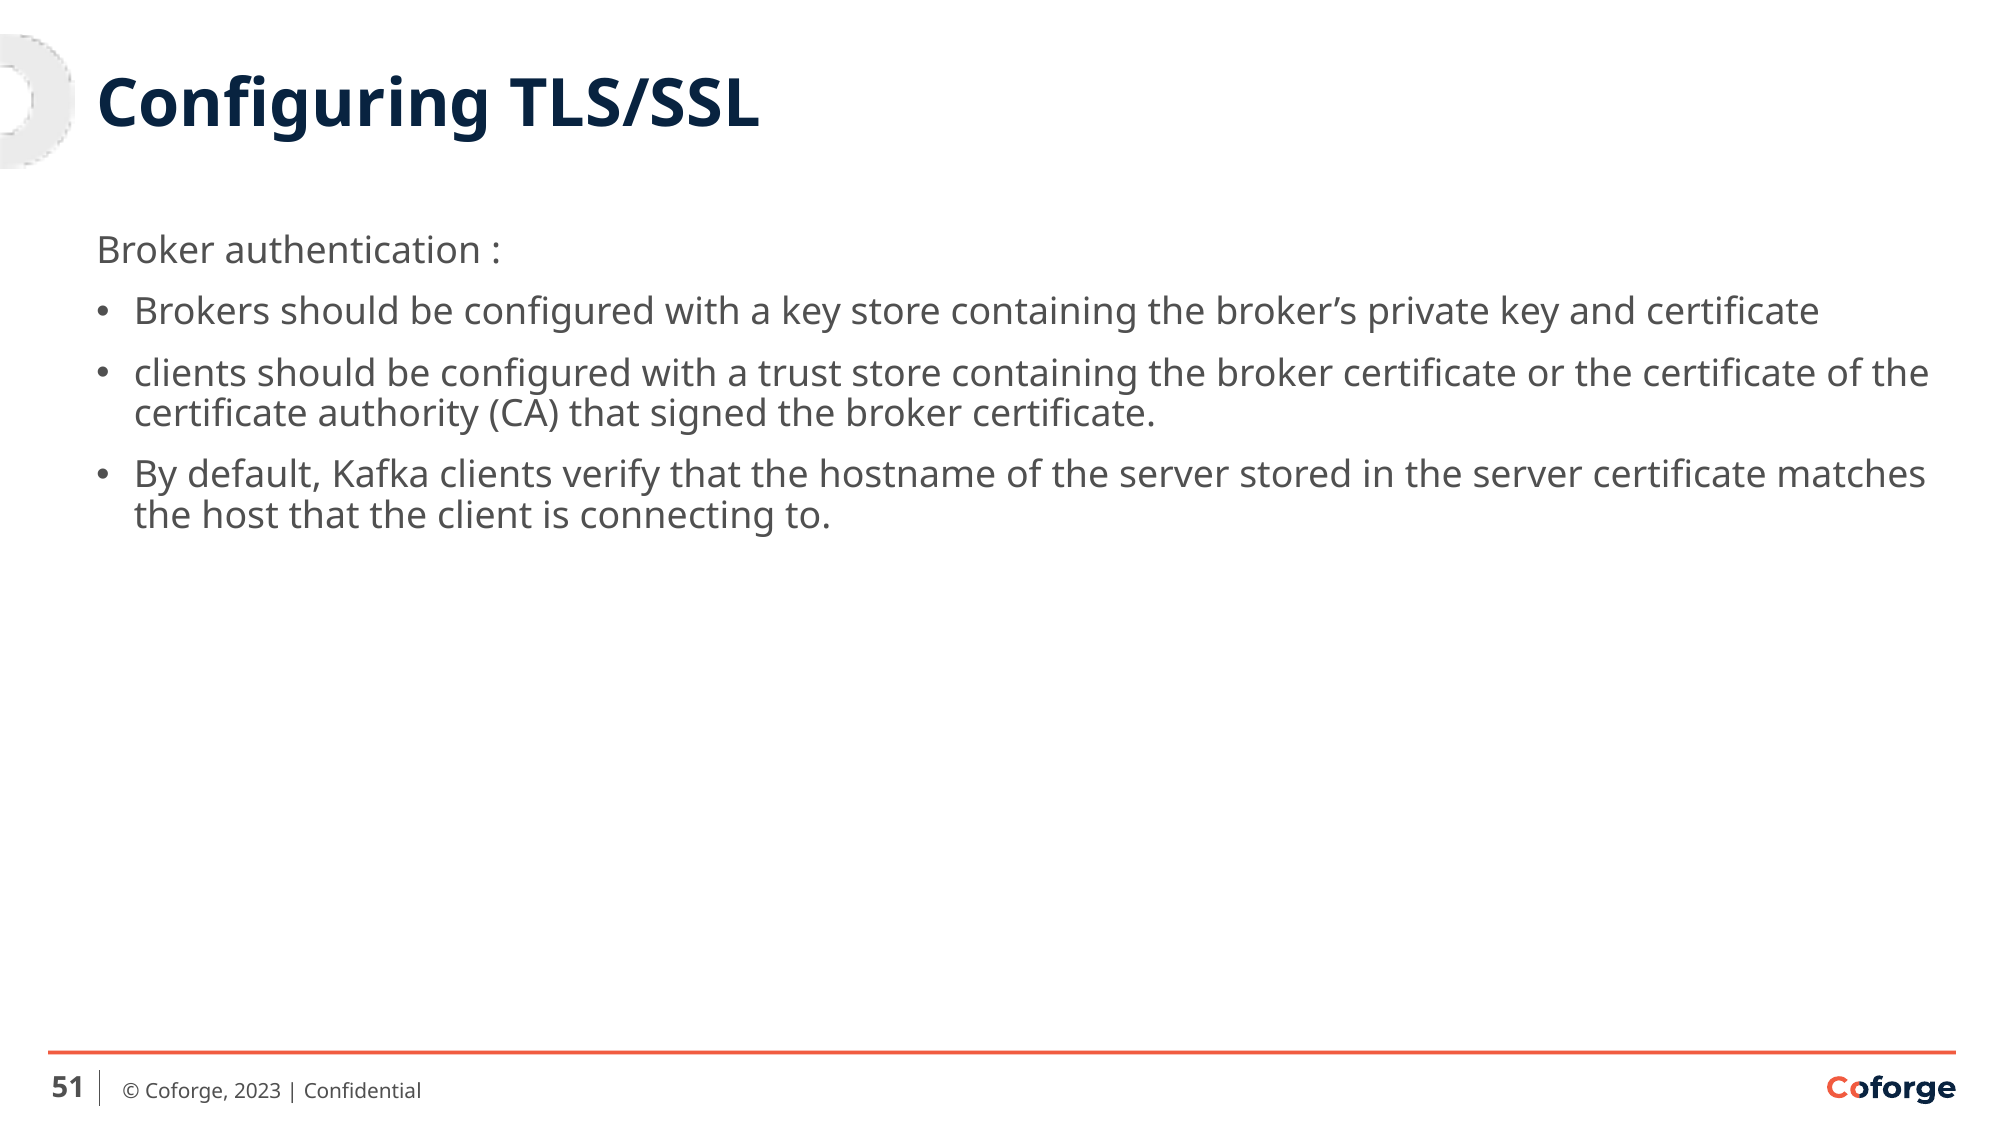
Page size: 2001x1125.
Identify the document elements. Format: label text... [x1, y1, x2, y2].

list Broker authentication : Brokers should be configured with a key store containing the broker’s private key and certificate clients should be configured with a trust store containing the broker certificate or the certificate of the certificate authority (CA) that signed the broker certificate. By default, Kafka clients verify that the hostname of the server stored in the server certificate matches the host that the client is connecting to. [96, 223, 1956, 1024]
title Configuring TLS/SSL [96, 26, 1956, 182]
picture [48, 1050, 1956, 1055]
picture [0, 34, 75, 169]
